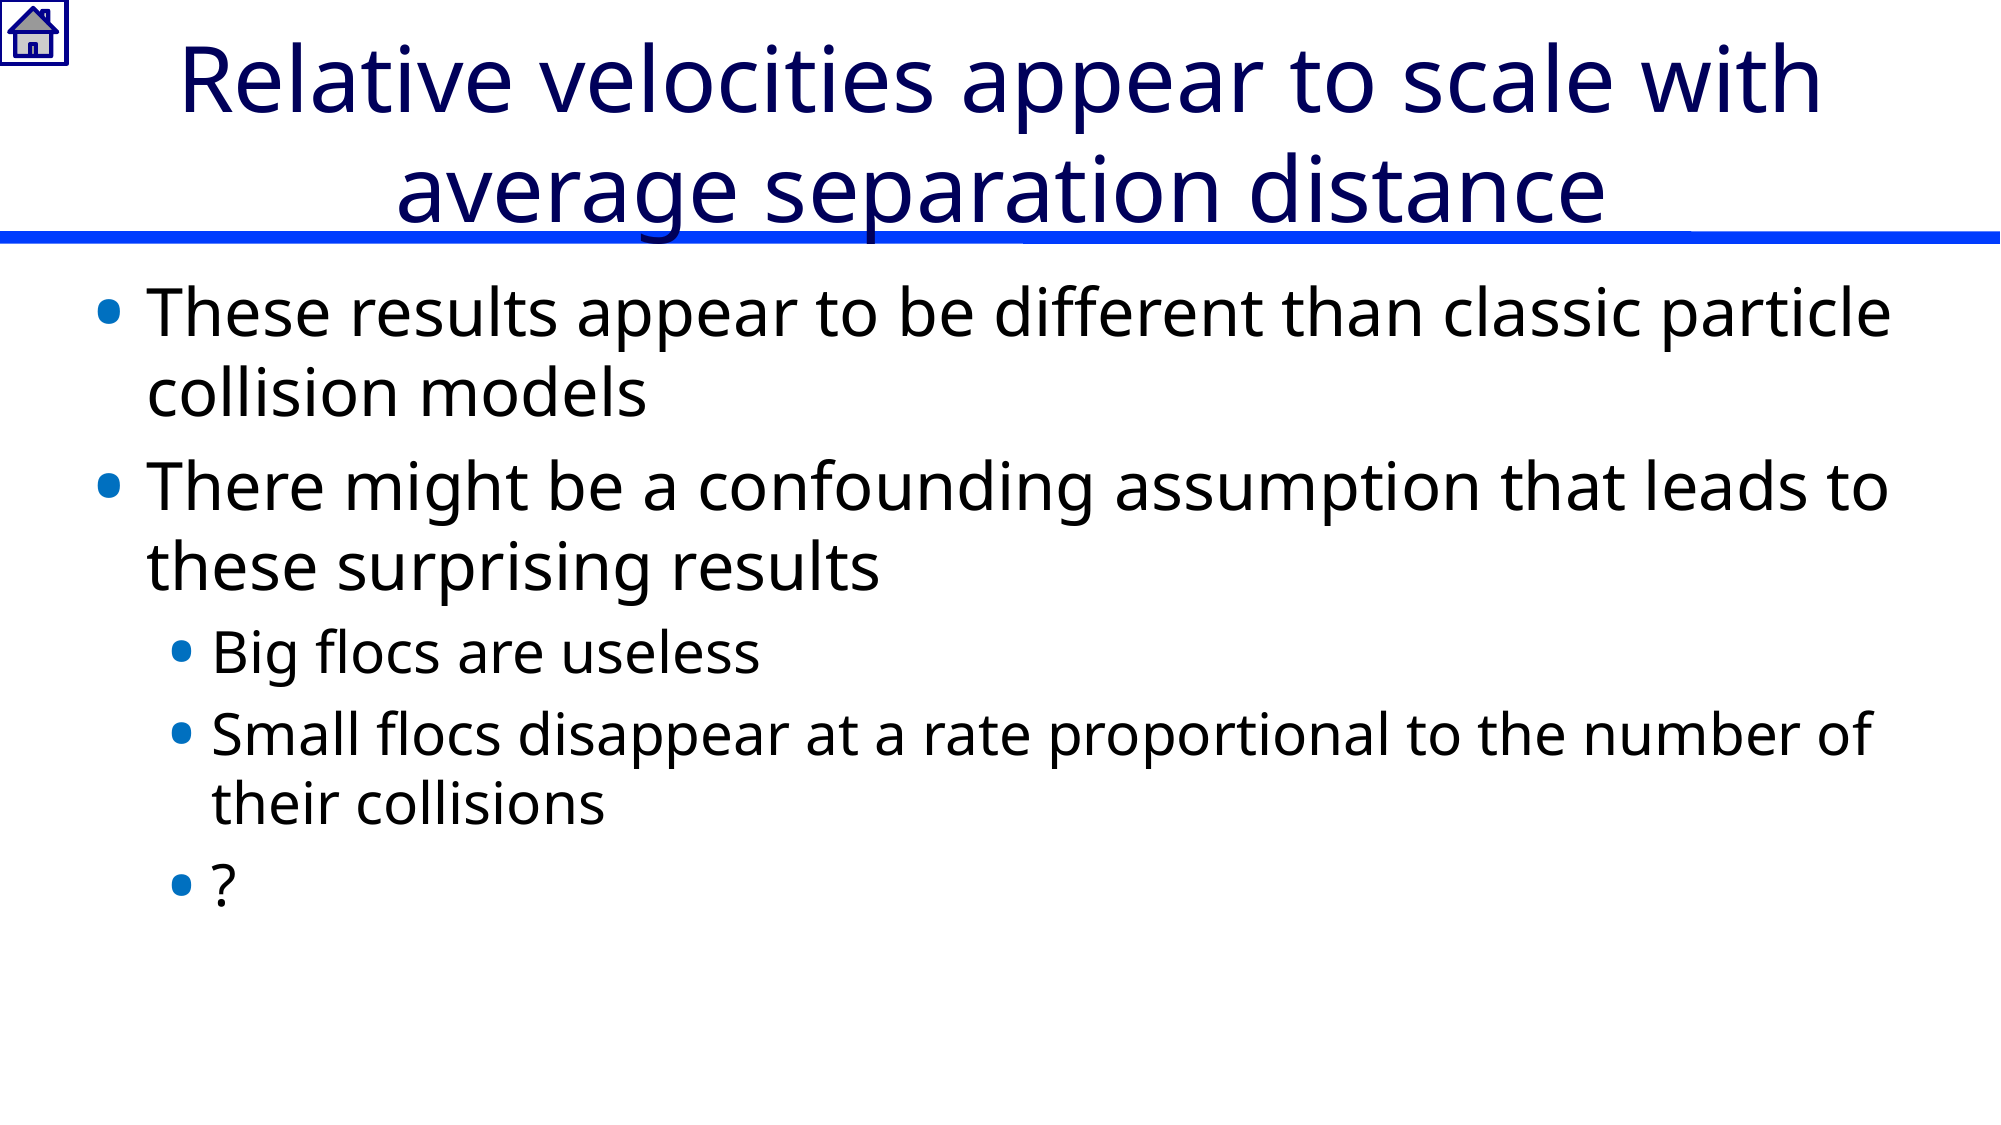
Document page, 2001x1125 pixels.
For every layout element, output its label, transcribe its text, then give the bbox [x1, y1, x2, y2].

title Relative velocities appear to scale with average separation distance [75, 37, 1930, 225]
list These results appear to be different than classic particle collision models There might be a confounding assumption that leads to these surprising results Big flocs are useless Small flocs disappear at a rate proportional to the number of their collisions ? [74, 262, 1930, 1006]
